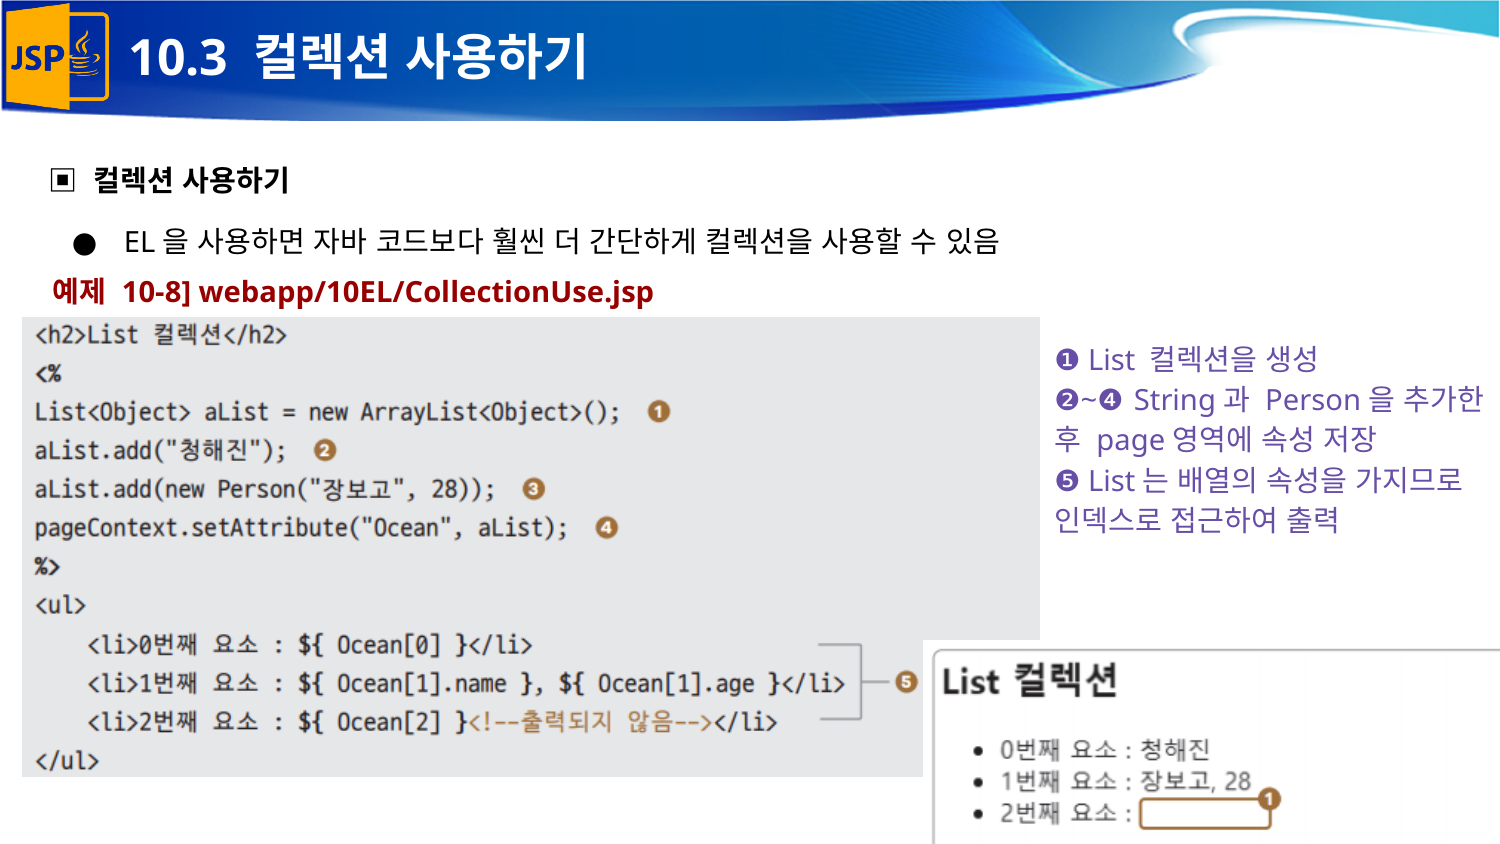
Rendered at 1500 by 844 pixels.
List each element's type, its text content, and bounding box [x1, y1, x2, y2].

picture [0, 0, 1500, 121]
text_box ▣ 컬렉션 사용하기 EL을 사용하면 자바 코드보다 훨씬 더 간단하게 컬렉션을 사용할 수 있음 [33, 142, 1432, 321]
title 10.3 컬렉션 사용하기 [113, 10, 1500, 105]
text_box 예제 10-8] webapp/10EL/CollectionUse.jsp [37, 252, 853, 315]
picture [22, 317, 1500, 844]
text_box ❶ List 컬렉션을 생성 ❷~❹ String과 Person을 추가한 후 page영역에 속성 저장 ❺ List는 배열의 속성을 가지므로 인덱스로 접근하여 출력 [1044, 321, 1500, 640]
